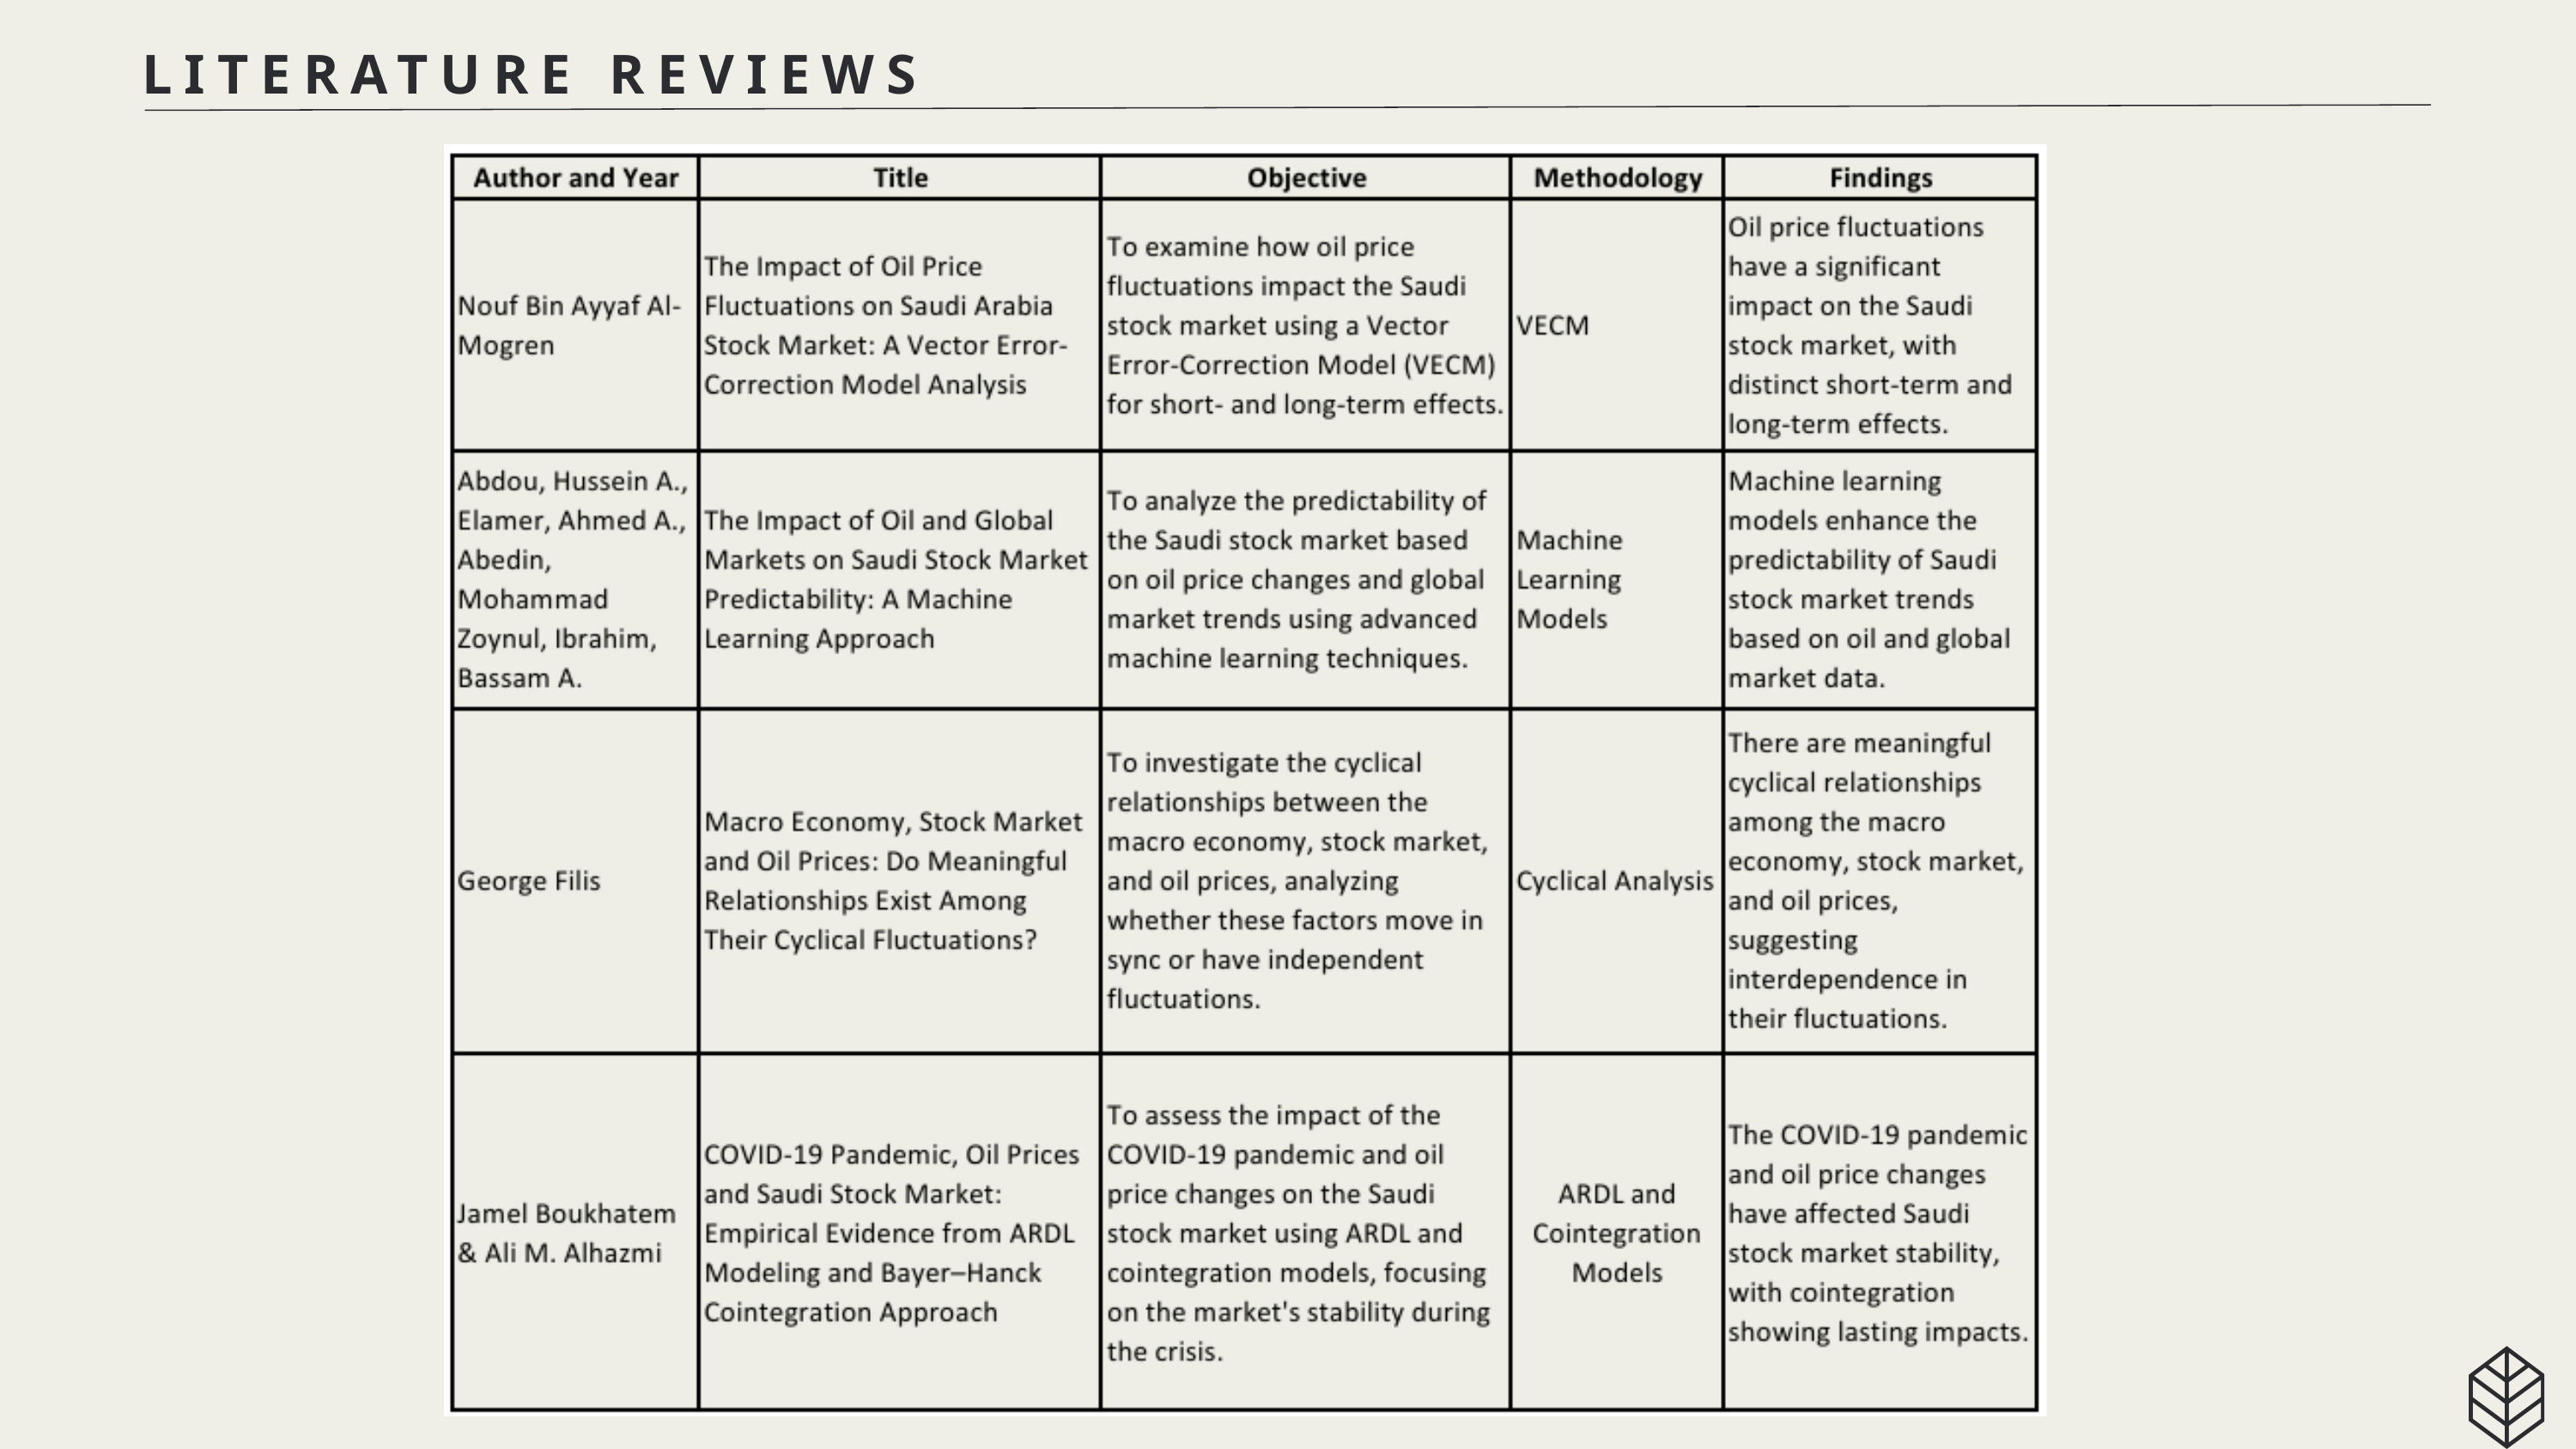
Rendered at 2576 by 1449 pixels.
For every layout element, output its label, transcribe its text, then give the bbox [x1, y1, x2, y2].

text_box [443, 144, 2047, 1416]
text_box LITERATURE REVIEWS [142, 28, 2428, 105]
text_box [2469, 1346, 2545, 1449]
